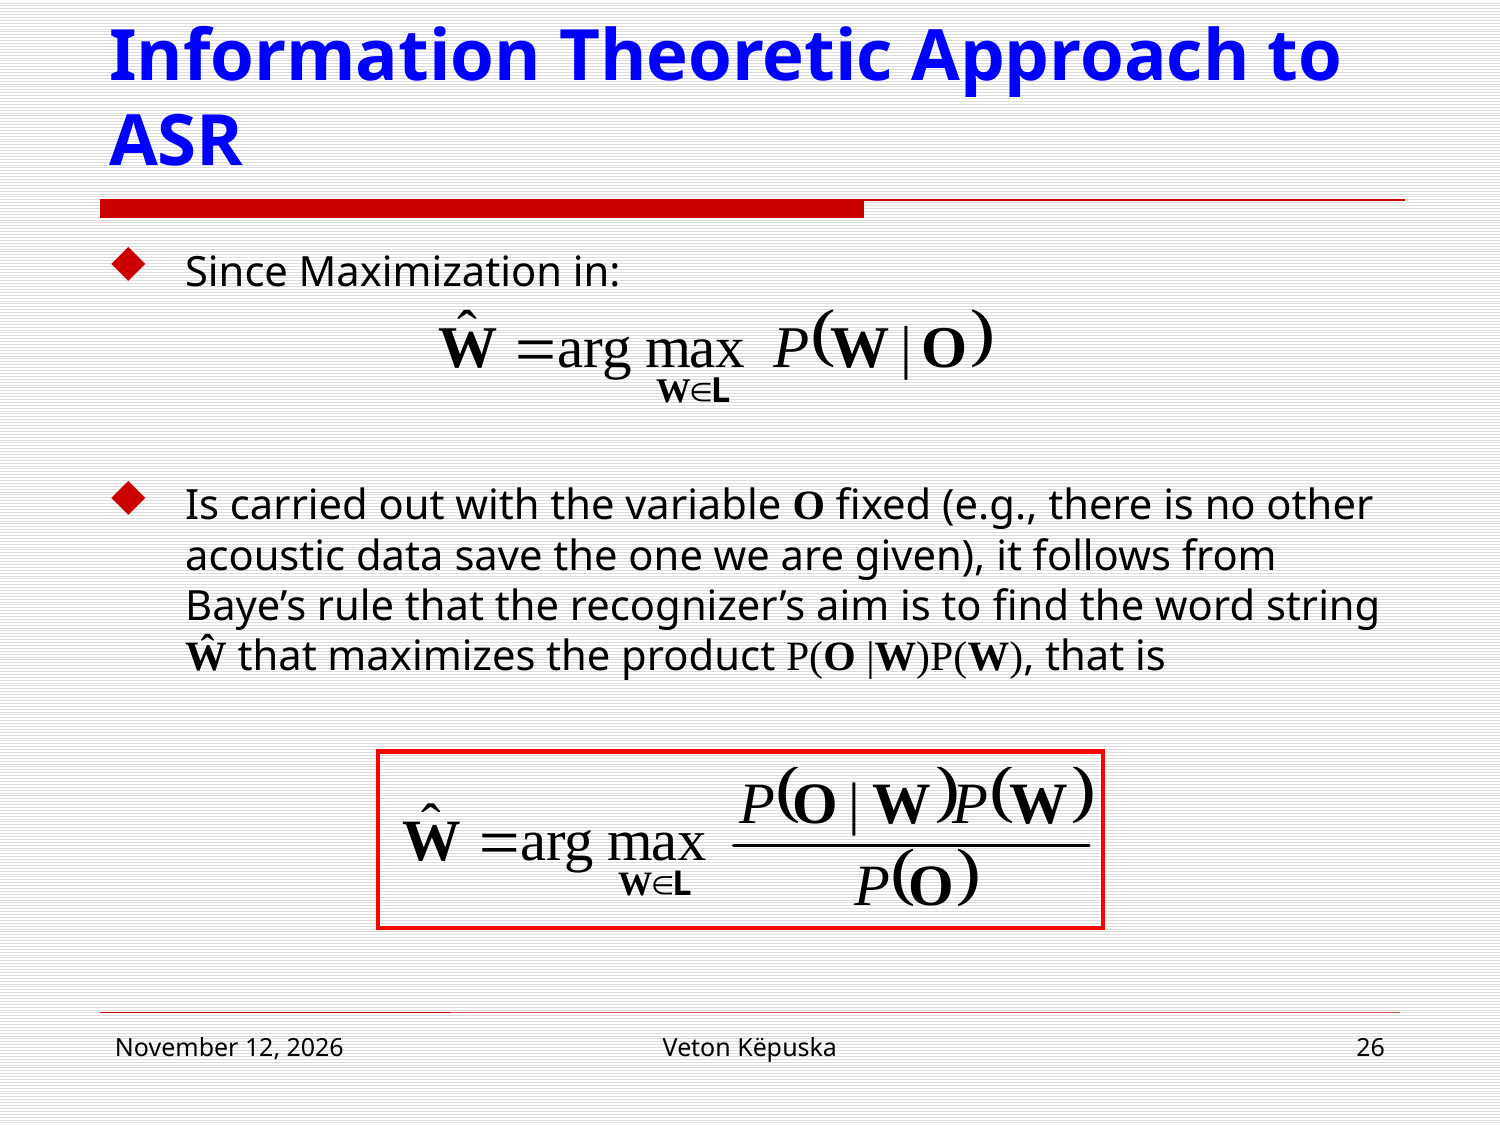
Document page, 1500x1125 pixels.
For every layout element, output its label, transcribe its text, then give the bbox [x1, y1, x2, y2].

text_box [378, 751, 1103, 928]
list Since Maximization in: Is carried out with the variable O fixed (e.g., there is no other acoustic data save the one we are given), it follows from Baye’s rule that the recognizer’s aim is to find the word string Ŵ that maximizes the product P(O |W)P(W), that is [92, 237, 1406, 988]
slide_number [99, 1024, 426, 1103]
footer Veton Këpuska [512, 1024, 988, 1103]
slide_number 26 [1074, 1024, 1401, 1103]
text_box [392, 766, 1102, 929]
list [428, 297, 996, 417]
title Information Theoretic Approach to ASR [93, 49, 1407, 188]
